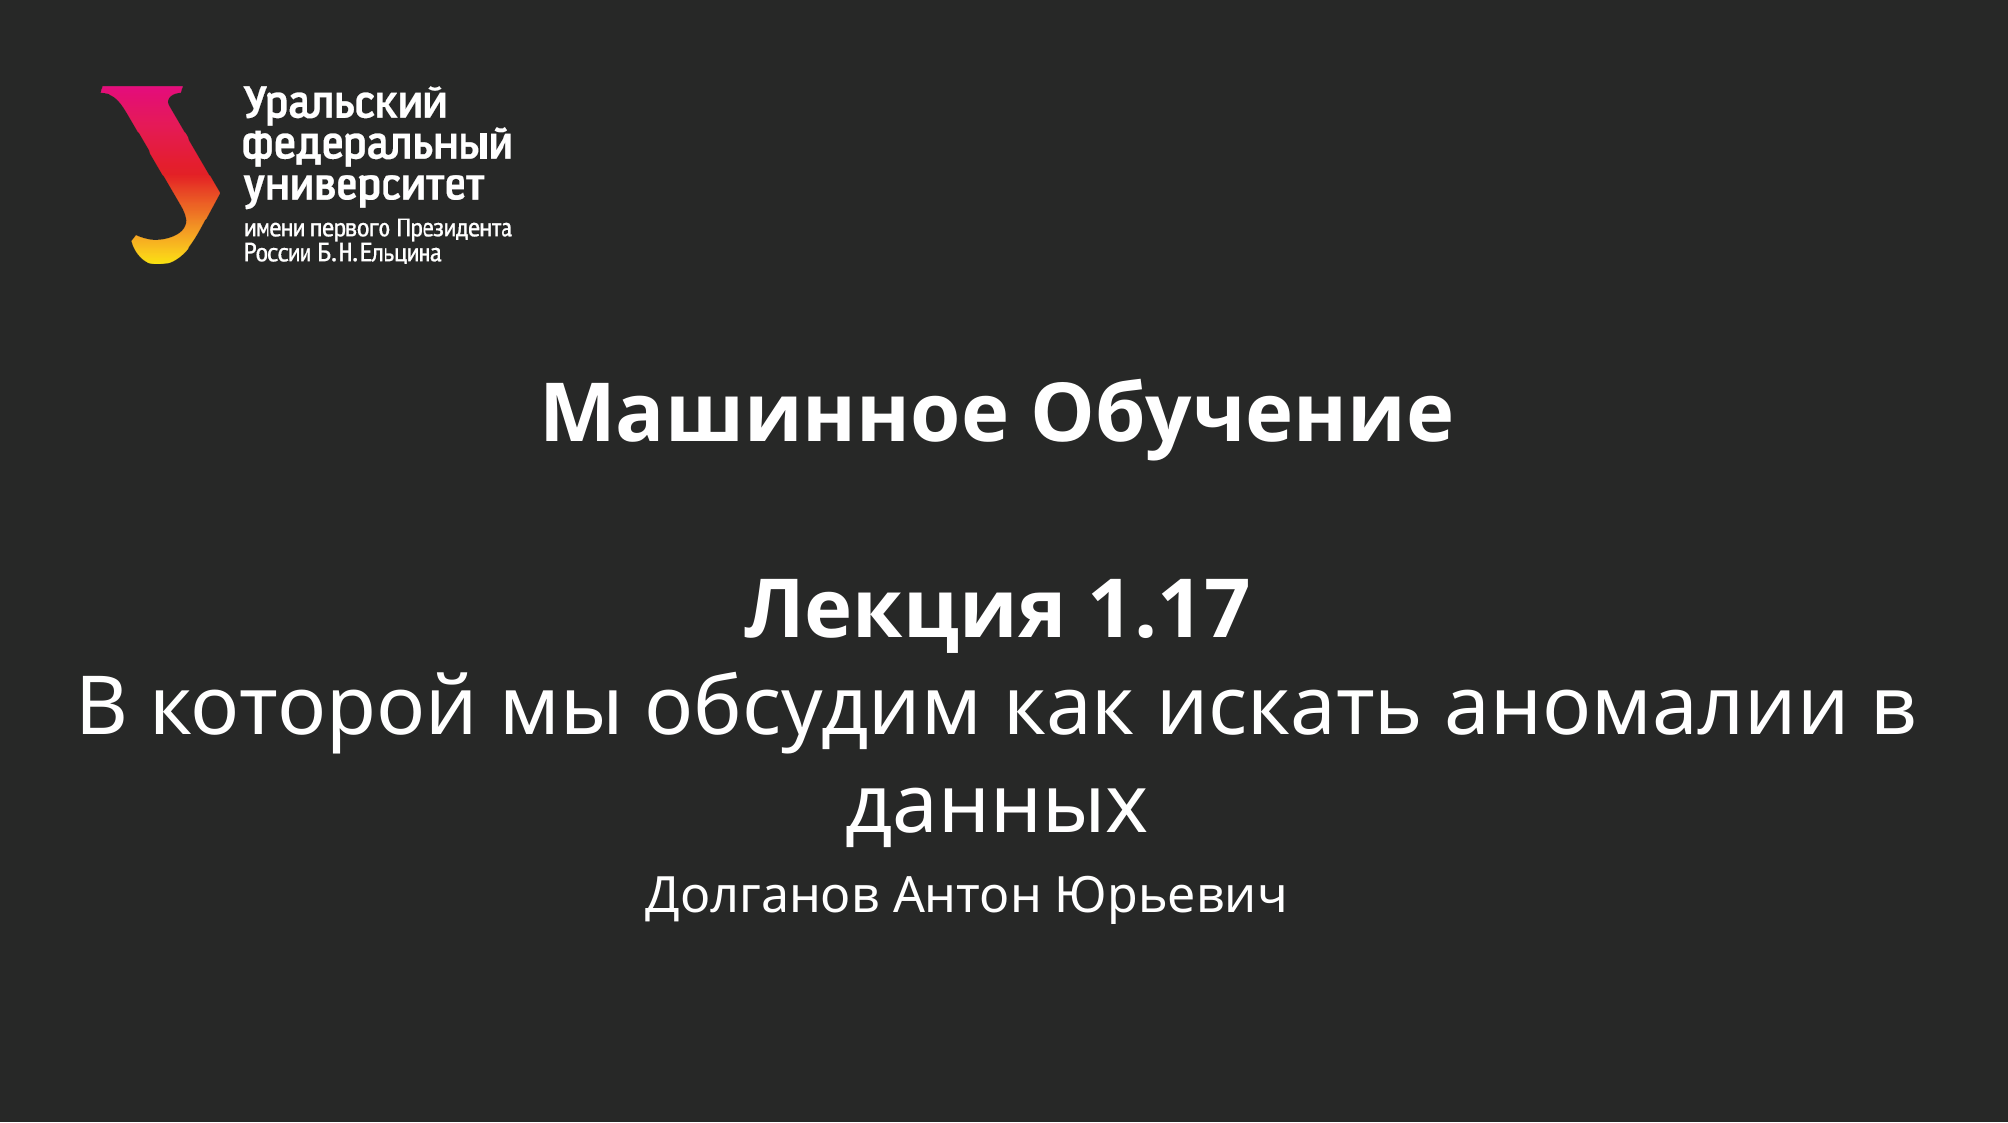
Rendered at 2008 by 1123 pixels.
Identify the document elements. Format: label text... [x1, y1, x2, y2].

text_box Долганов Антон Юрьевич [556, 820, 1378, 965]
text_box Машинное Обучение Лекция 1.17 В которой мы обсудим как искать аномалии в данных [0, 350, 1995, 859]
picture [31, 1, 582, 351]
